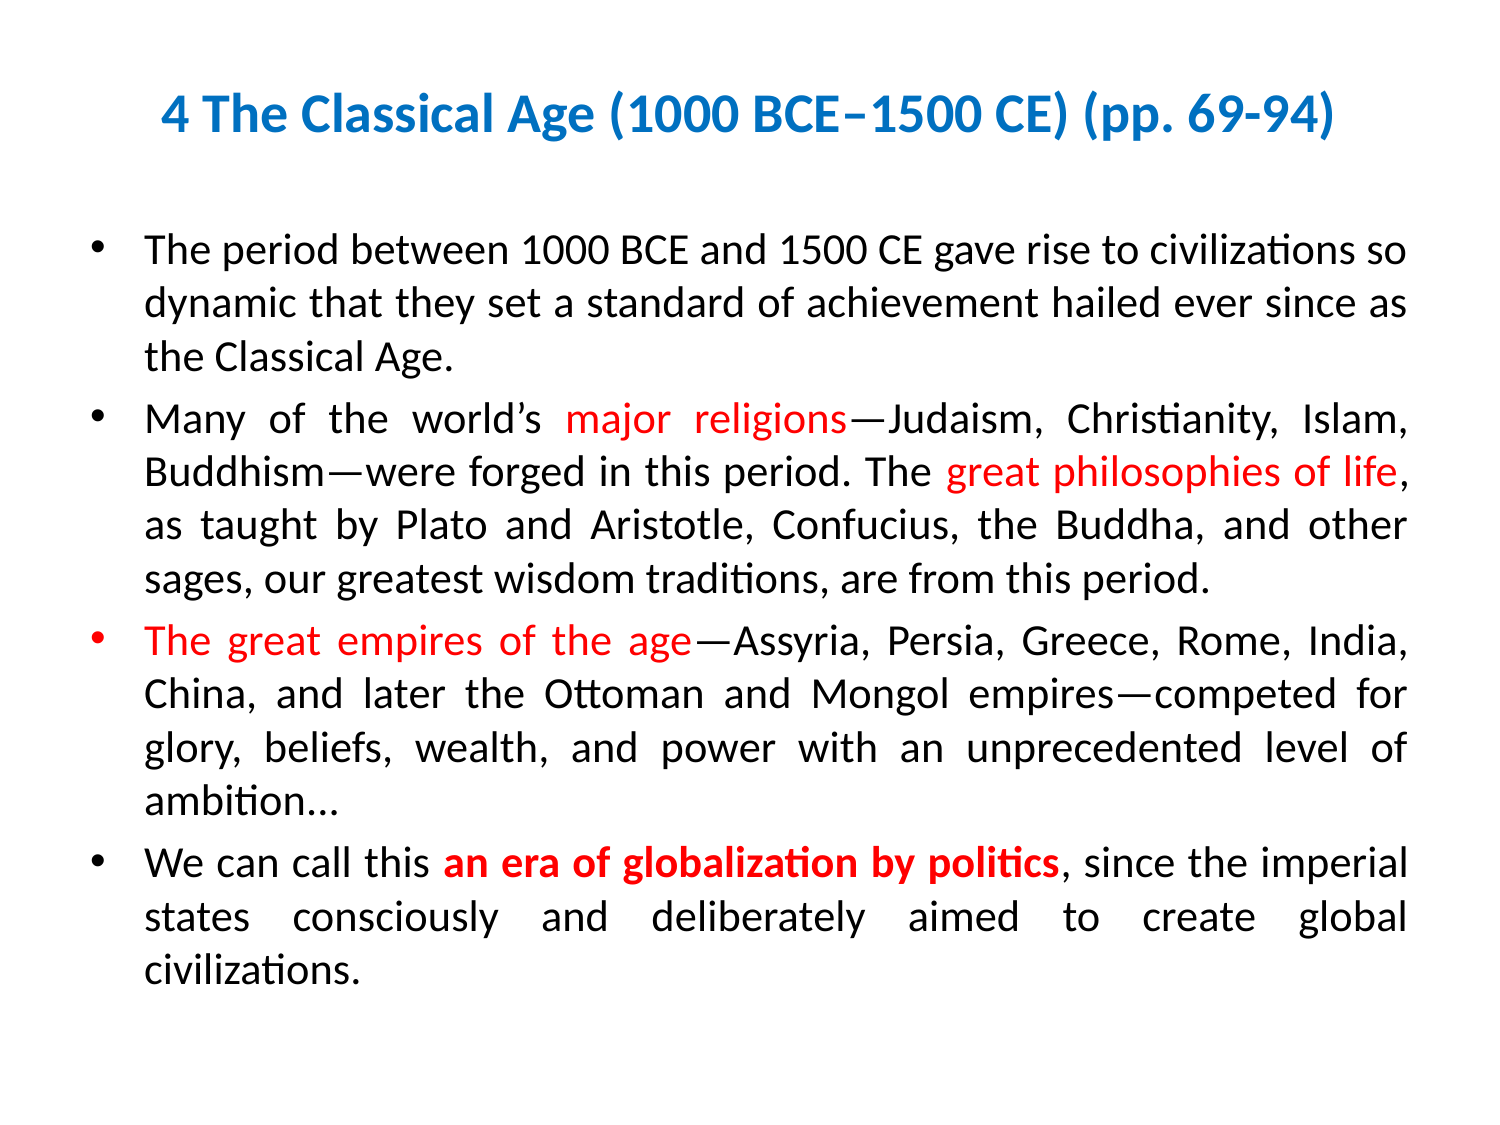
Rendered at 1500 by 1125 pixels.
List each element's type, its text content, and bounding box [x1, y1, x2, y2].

title 4 The Classical Age (1000 BCE–1500 CE) (pp. 69-94) [75, 45, 1425, 175]
list The period between 1000 BCE and 1500 CE gave rise to civilizations so dynamic that they set a standard of achievement hailed ever since as the Classical Age. Many of the world’s major religions—Judaism, Christianity, Islam, Buddhism—were forged in this period. The great philosophies of life, as taught by Plato and Aristotle, Confucius, the Buddha, and other sages, our greatest wisdom traditions, are from this period. The great empires of the age—Assyria, Persia, Greece, Rome, India, China, and later the Ottoman and Mongol empires—competed for glory, beliefs, wealth, and power with an unprecedented level of ambition... We can call this an era of globalization by politics, since the imperial states consciously and deliberately aimed to create global civilizations. [75, 212, 1425, 1005]
